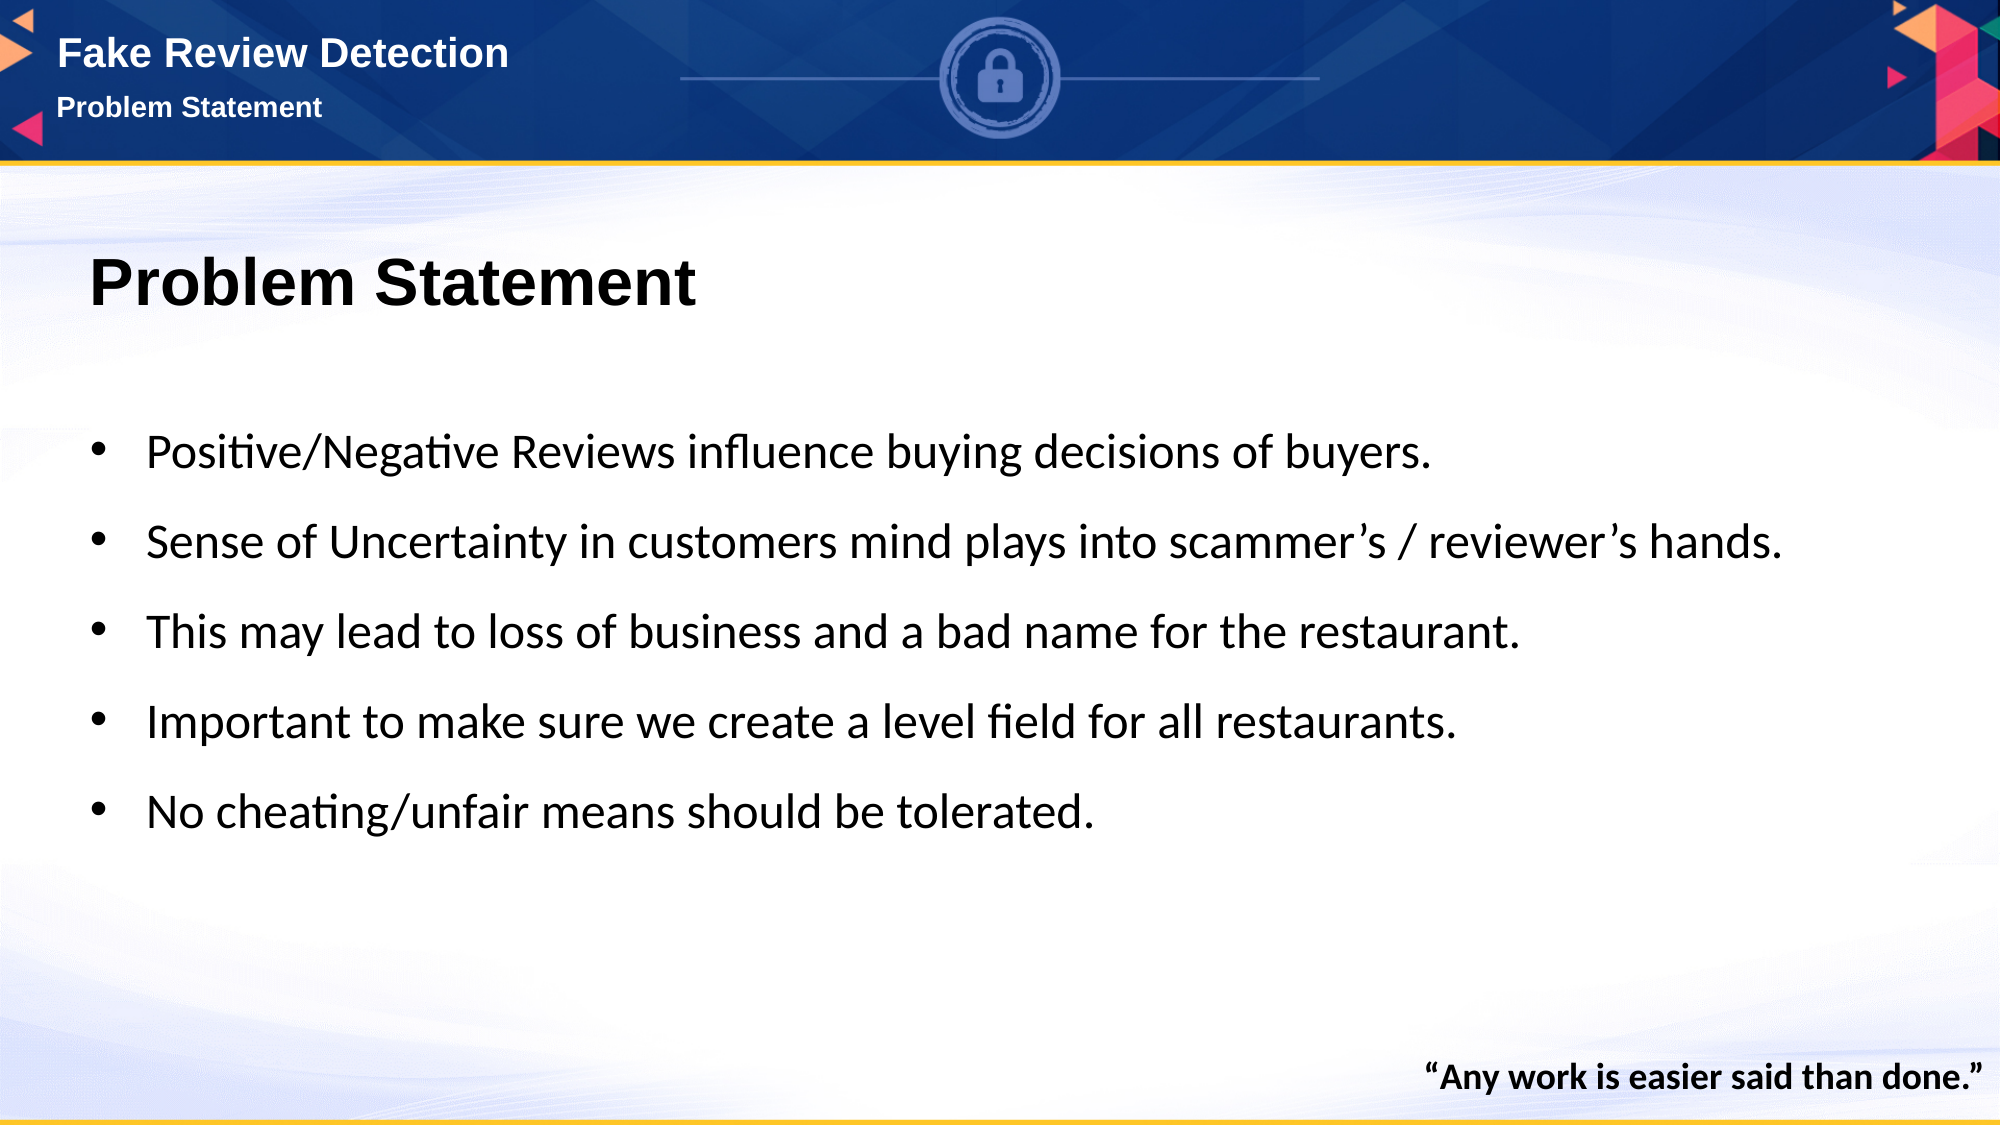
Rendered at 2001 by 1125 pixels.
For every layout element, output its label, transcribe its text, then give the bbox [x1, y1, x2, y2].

text_box “Any work is easier said than done.” [1140, 1044, 2000, 1105]
text_box Problem Statement Positive/Negative Reviews influence buying decisions of buyers. Sense of Uncertainty in customers mind plays into scammer’s / reviewer’s hands. This may lead to loss of business and a bad name for the restaurant. Important to make sure we create a level field for all restaurants. No cheating/unfair means should be tolerated. [0, 231, 1940, 846]
text_box Problem Statement [41, 81, 338, 131]
picture [0, 0, 2000, 1125]
text_box Fake Review Detection [42, 18, 525, 84]
